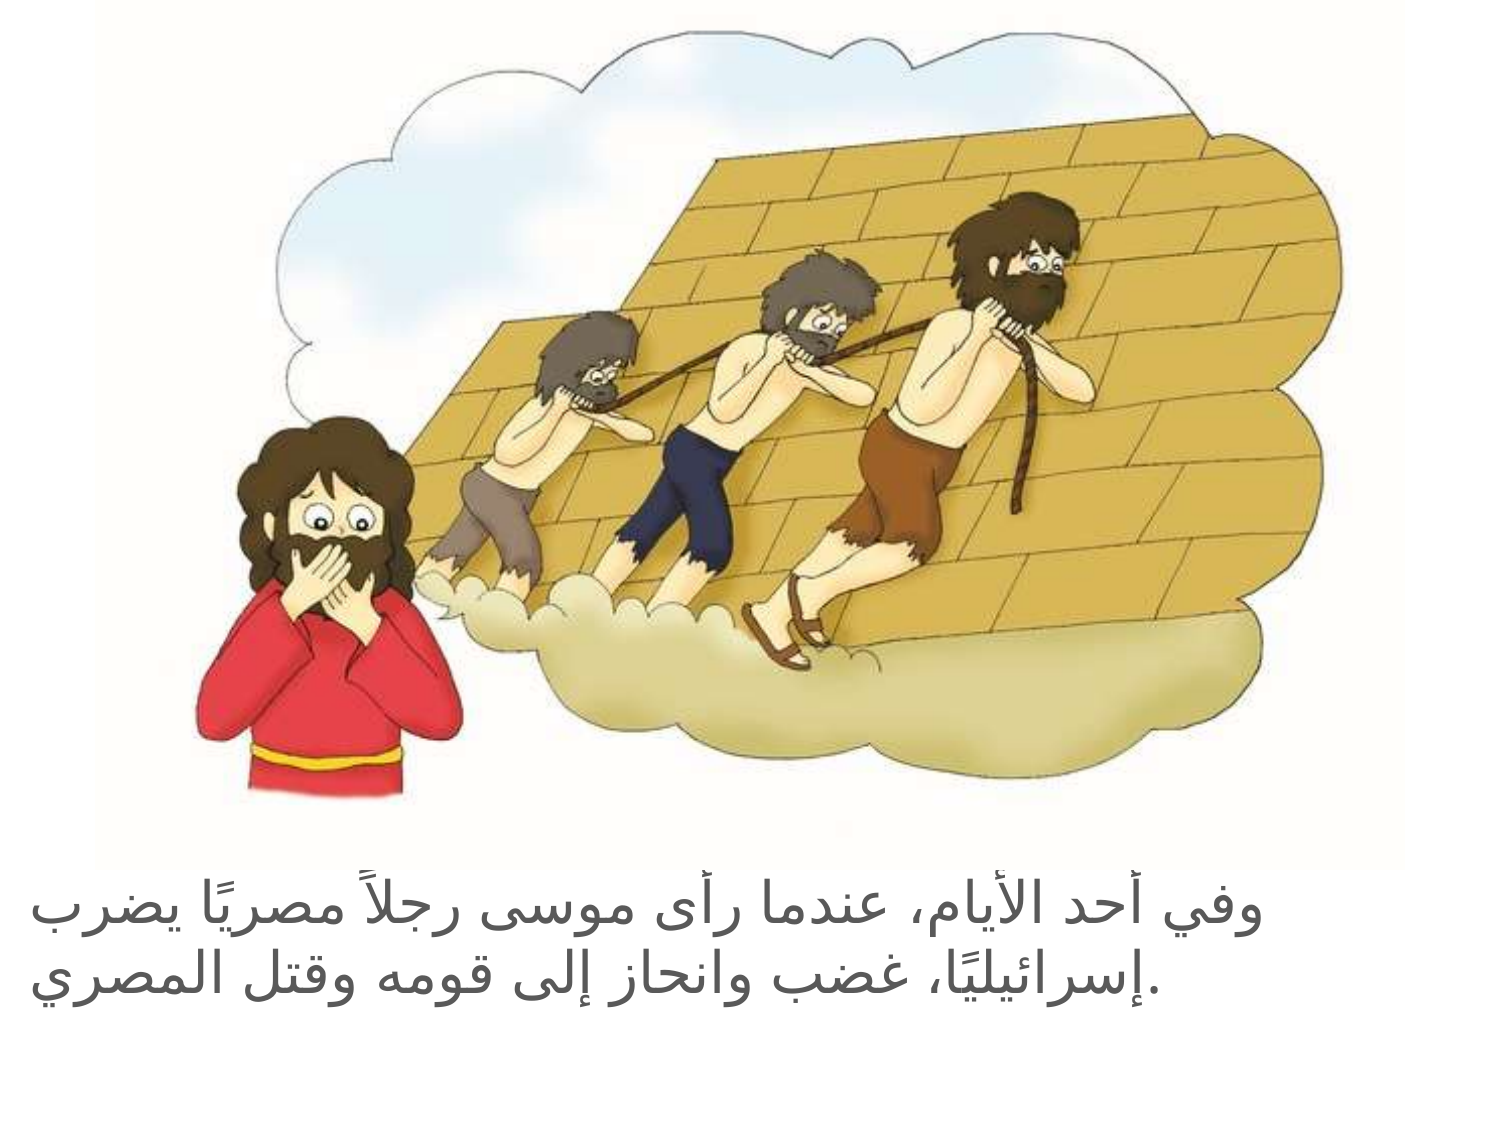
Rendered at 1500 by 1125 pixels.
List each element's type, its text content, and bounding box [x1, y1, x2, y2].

picture [94, 0, 1405, 870]
text_box وفي أحد الأيام، عندما رأى موسى رجلاً مصريًا يضرب إسرائيليًا، غضب وانحاز إلى قومه وقتل المصري. [14, 857, 1486, 1013]
